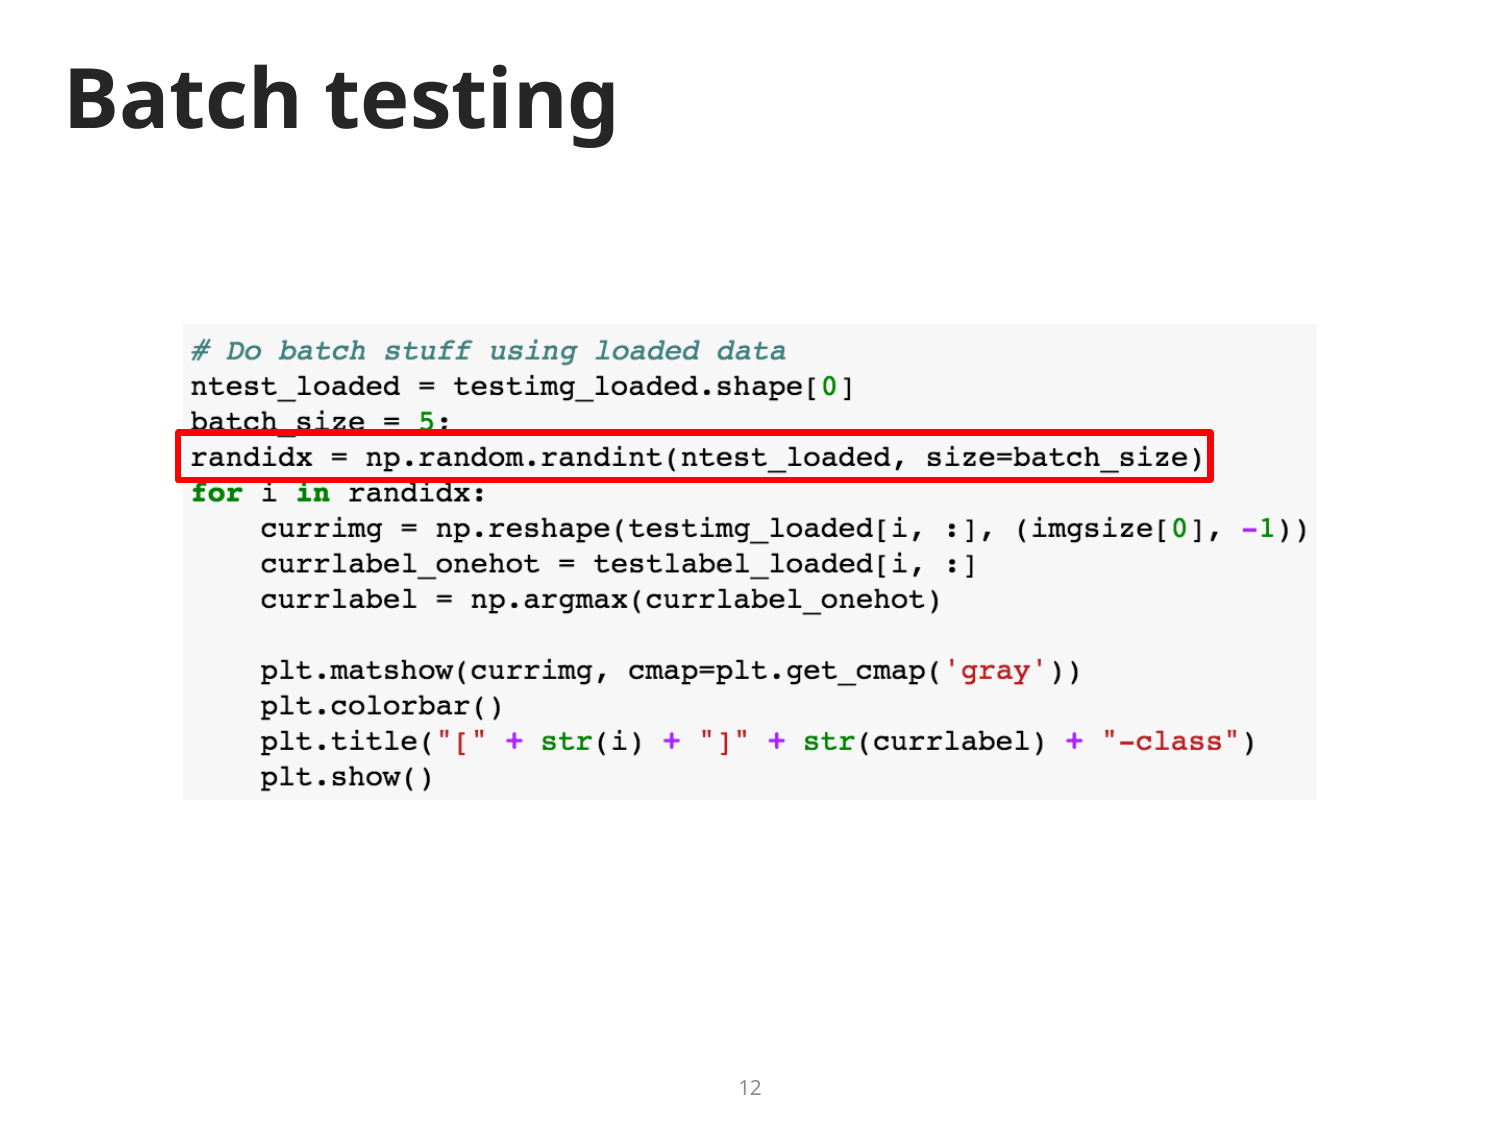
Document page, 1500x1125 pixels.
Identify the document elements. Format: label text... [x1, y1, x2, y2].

picture [183, 324, 1317, 801]
title Batch testing [48, 41, 1456, 149]
slide_number 12 [575, 1058, 925, 1119]
